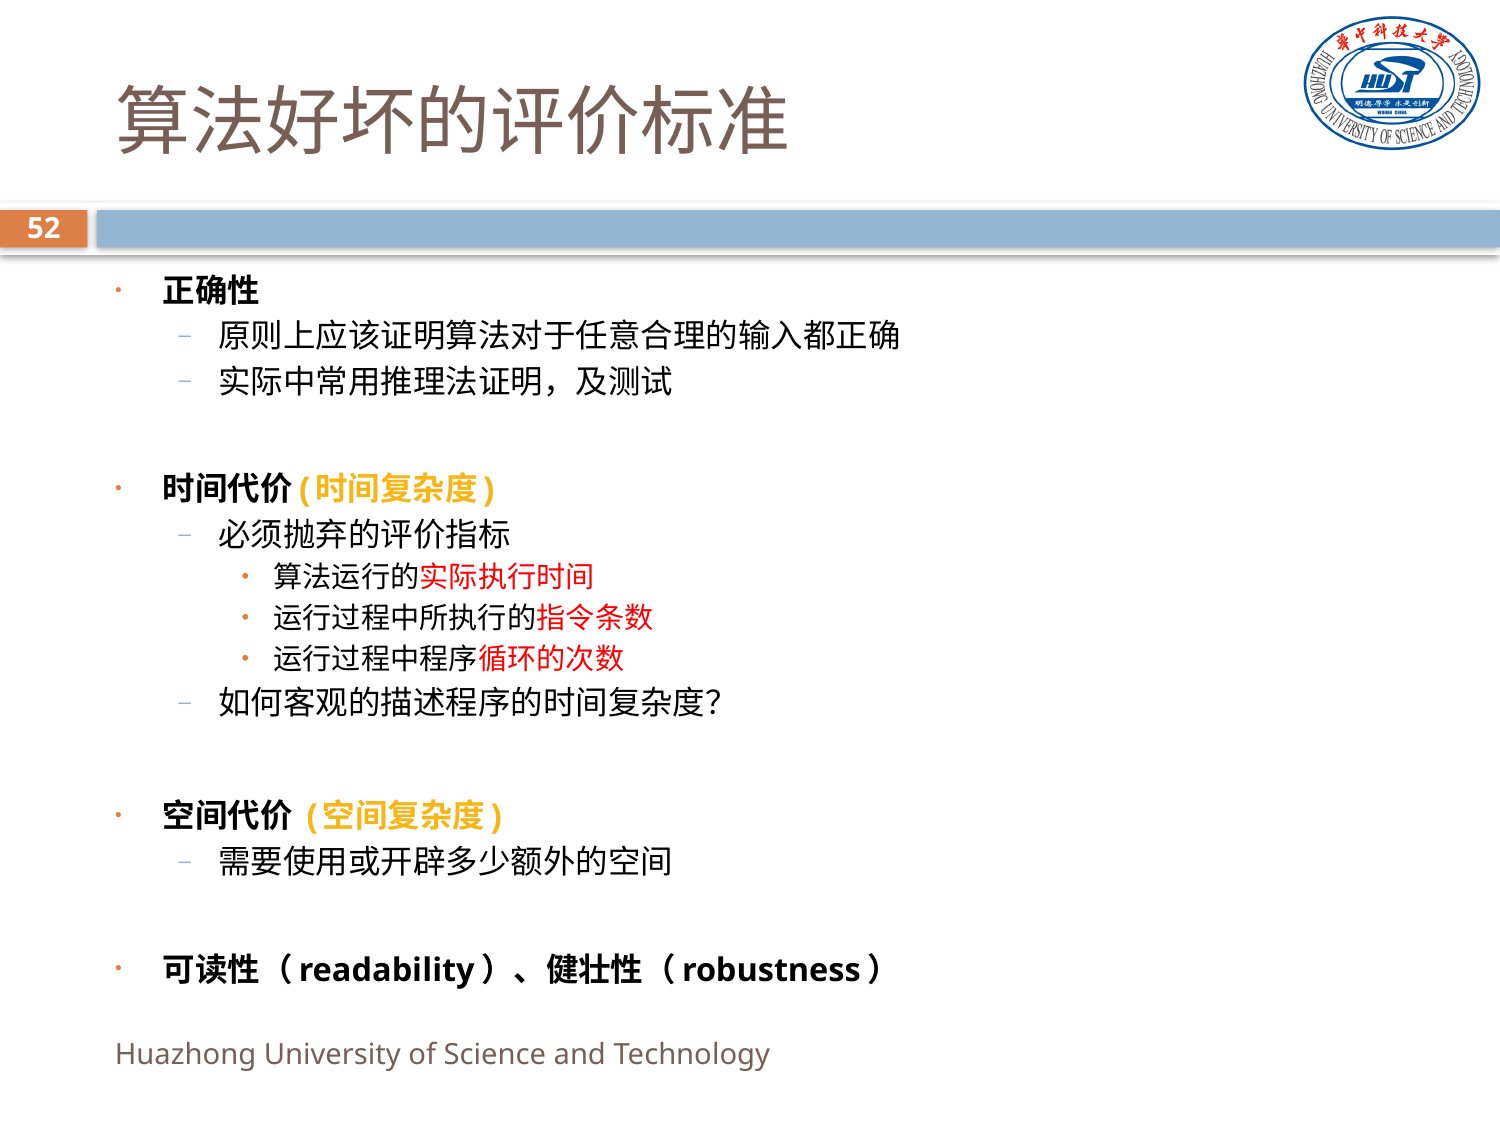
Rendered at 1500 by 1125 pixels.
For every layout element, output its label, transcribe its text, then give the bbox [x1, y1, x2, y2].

slide_number 52 [0, 208, 88, 249]
footer Huazhong University of Science and Technology [99, 1024, 990, 1085]
title 算法好坏的评价标准 [100, 37, 1438, 200]
picture [1299, 12, 1488, 153]
list 正确性 原则上应该证明算法对于任意合理的输入都正确 实际中常用推理法证明，及测试 时间代价(时间复杂度) 必须抛弃的评价指标 算法运行的实际执行时间 运行过程中所执行的指令条数 运行过程中程序循环的次数 如何客观的描述程序的时间复杂度？ 空间代价 (空间复杂度) 需要使用或开辟多少额外的空间 可读性（readability）、健壮性（robustness） [100, 262, 1438, 1000]
